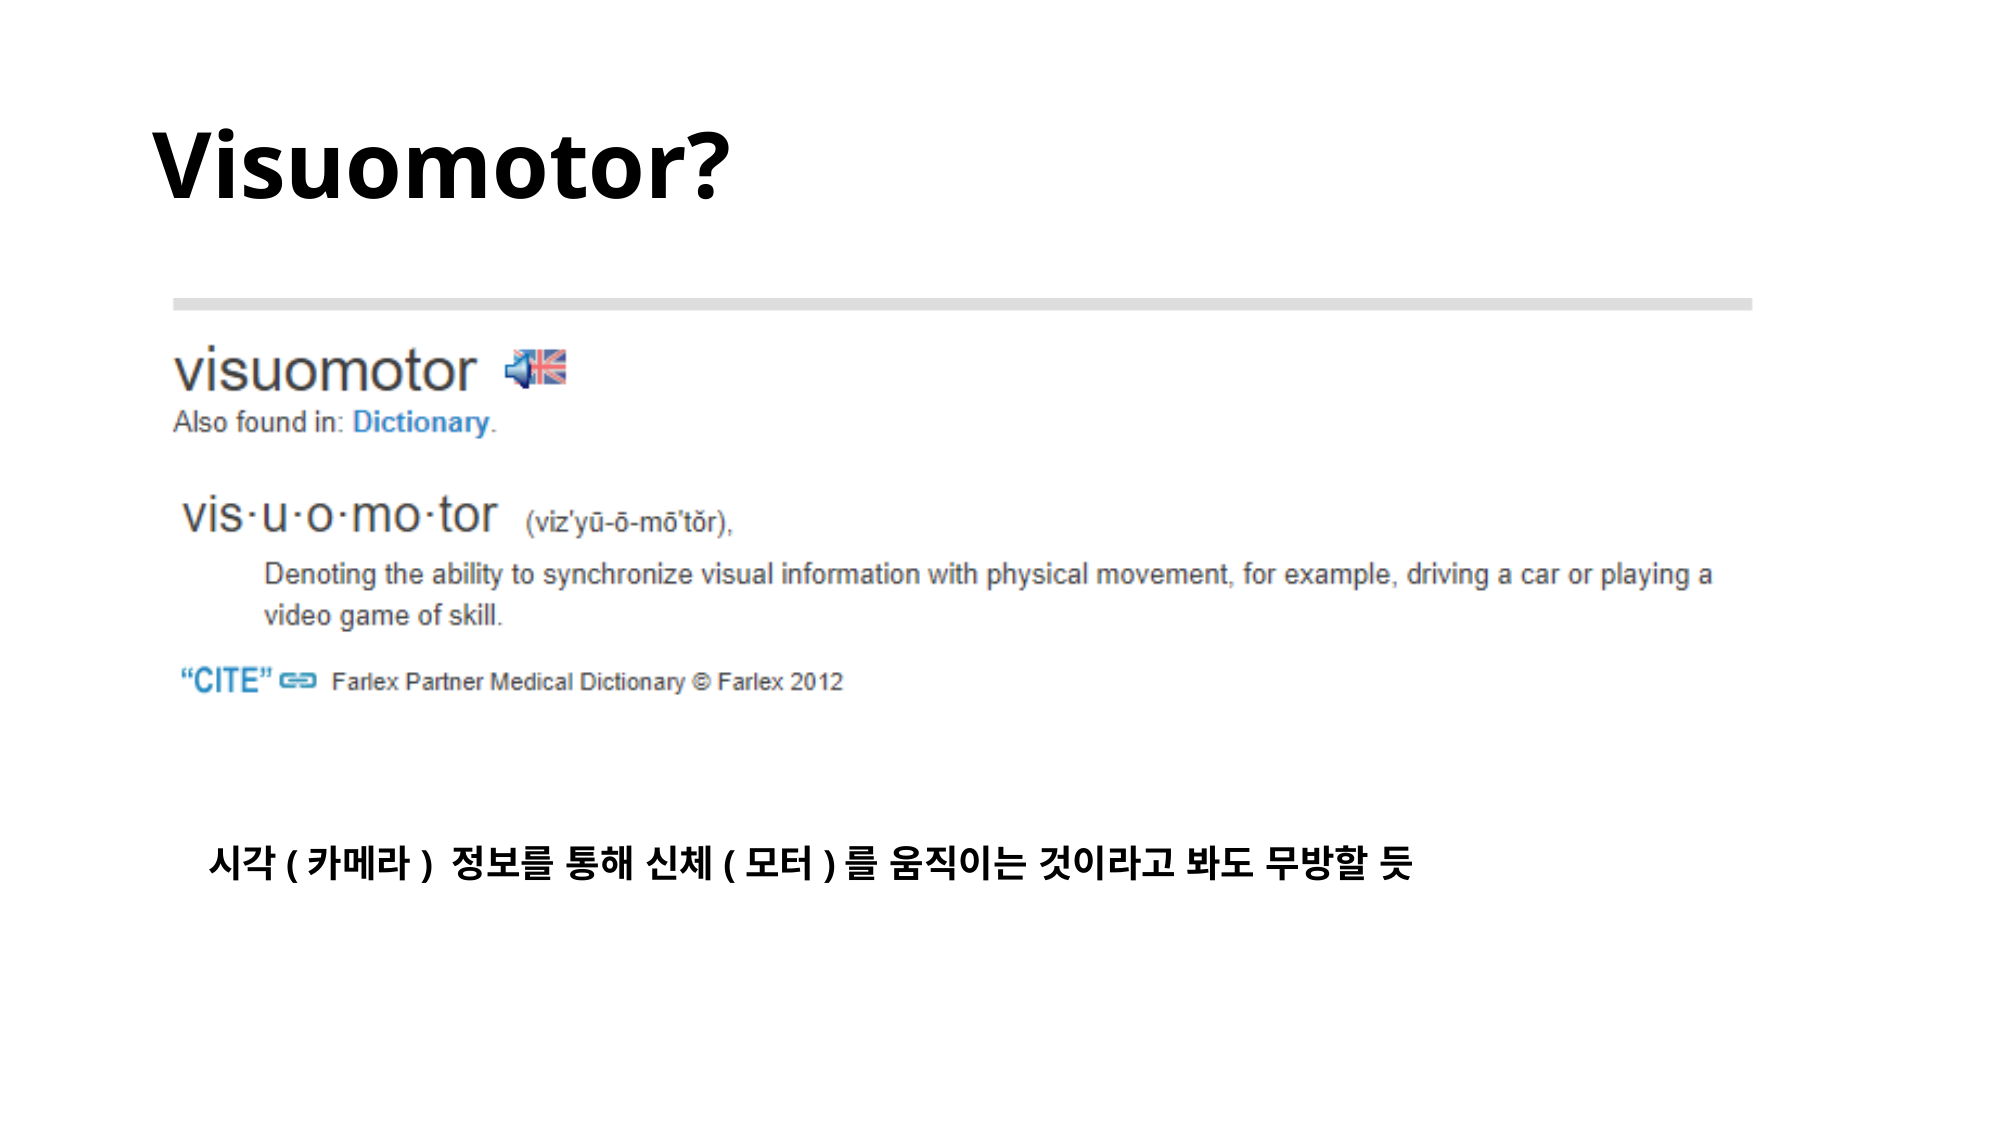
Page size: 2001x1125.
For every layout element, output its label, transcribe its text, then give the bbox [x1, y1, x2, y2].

title Visuomotor? [137, 59, 1863, 278]
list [137, 298, 1768, 721]
text_box 시각(카메라) 정보를 통해 신체(모터)를 움직이는 것이라고 봐도 무방할 듯 [193, 832, 1430, 893]
